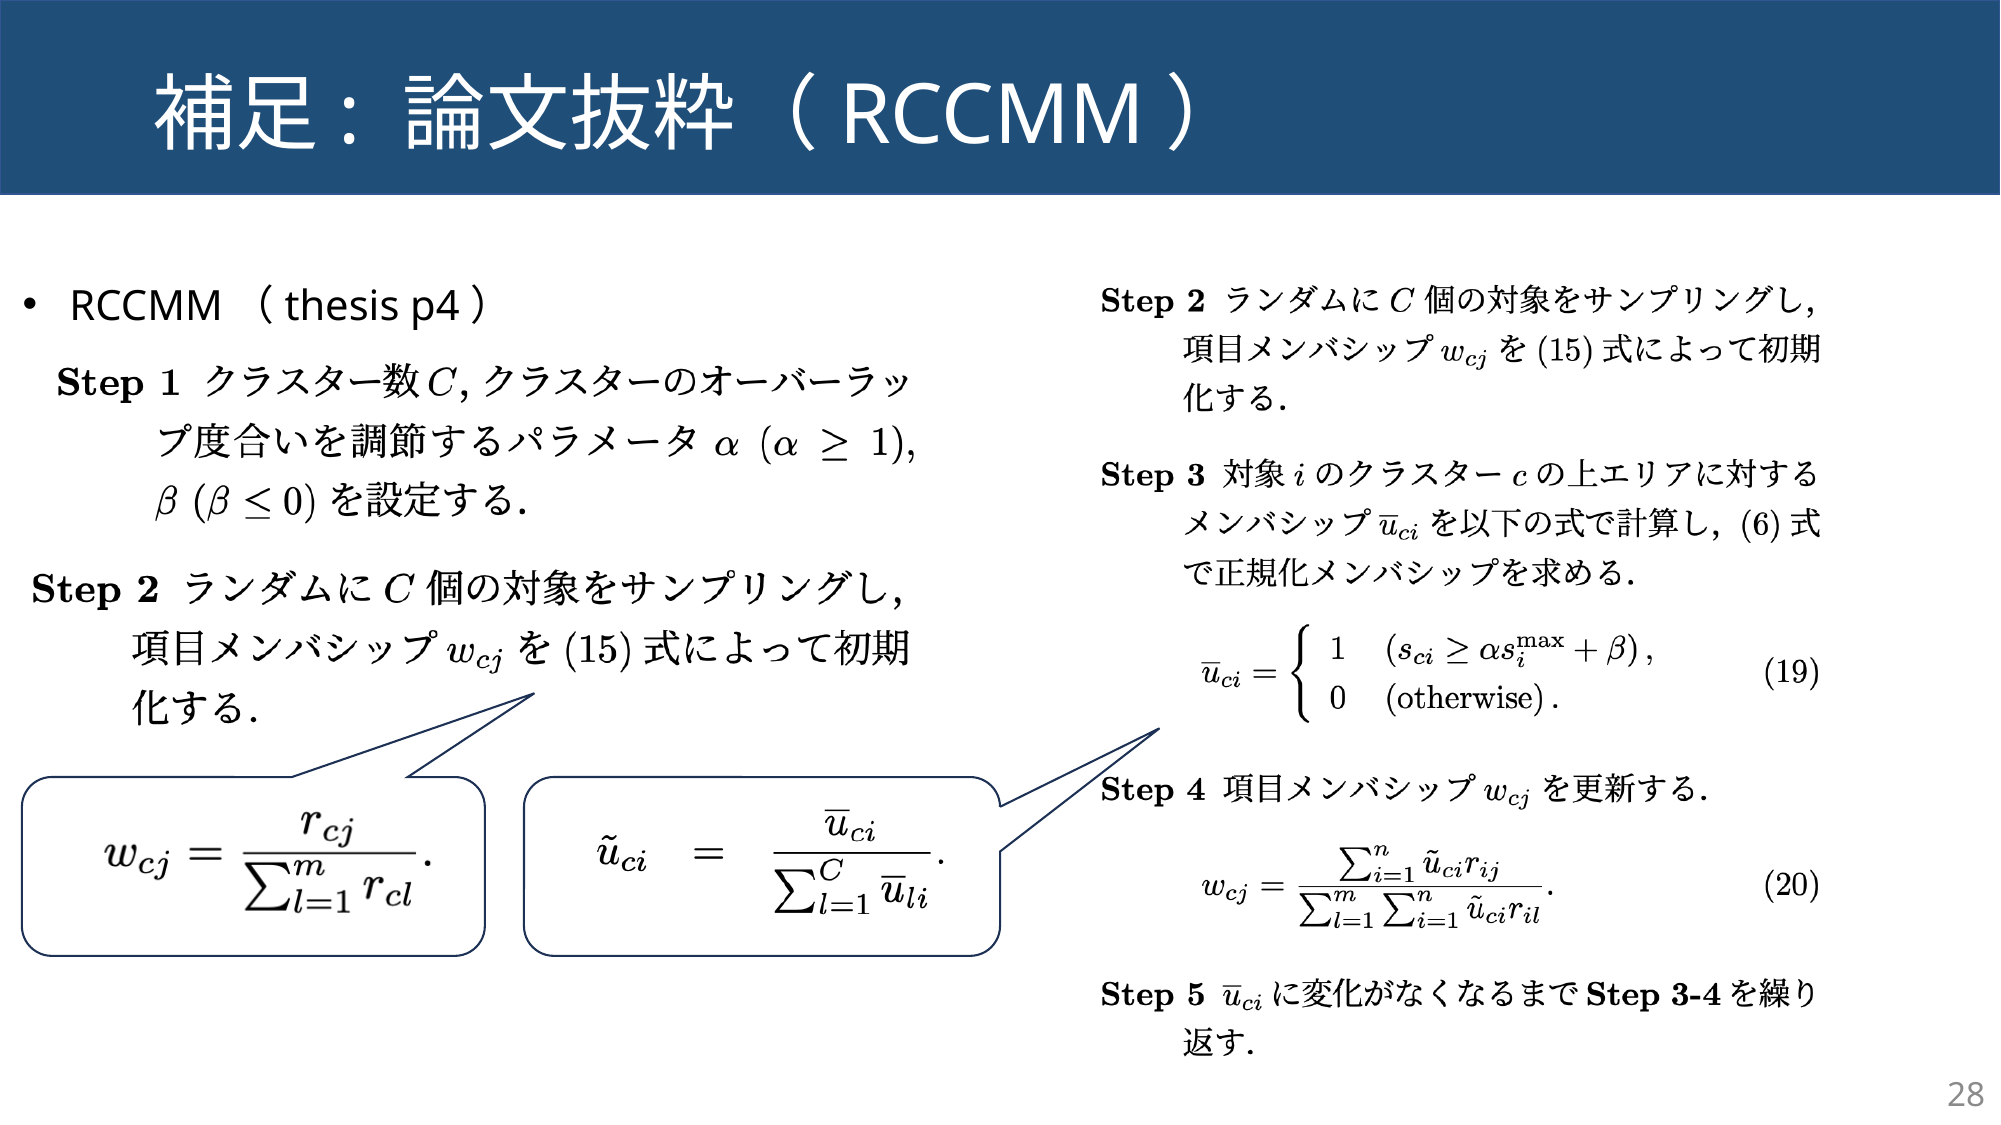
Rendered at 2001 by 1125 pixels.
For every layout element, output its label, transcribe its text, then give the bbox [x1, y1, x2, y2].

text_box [16, 336, 937, 754]
text_box [20, 754, 486, 957]
text_box [522, 762, 1088, 957]
text_box [0, 0, 2000, 195]
picture [1088, 271, 1843, 1070]
text_box RCCMM（thesis p4） [7, 270, 527, 336]
picture [49, 791, 457, 942]
slide_number 28 [1550, 1065, 2000, 1125]
picture [560, 799, 964, 934]
title 補足: 論文抜粋（RCCMM） [137, 39, 1863, 194]
